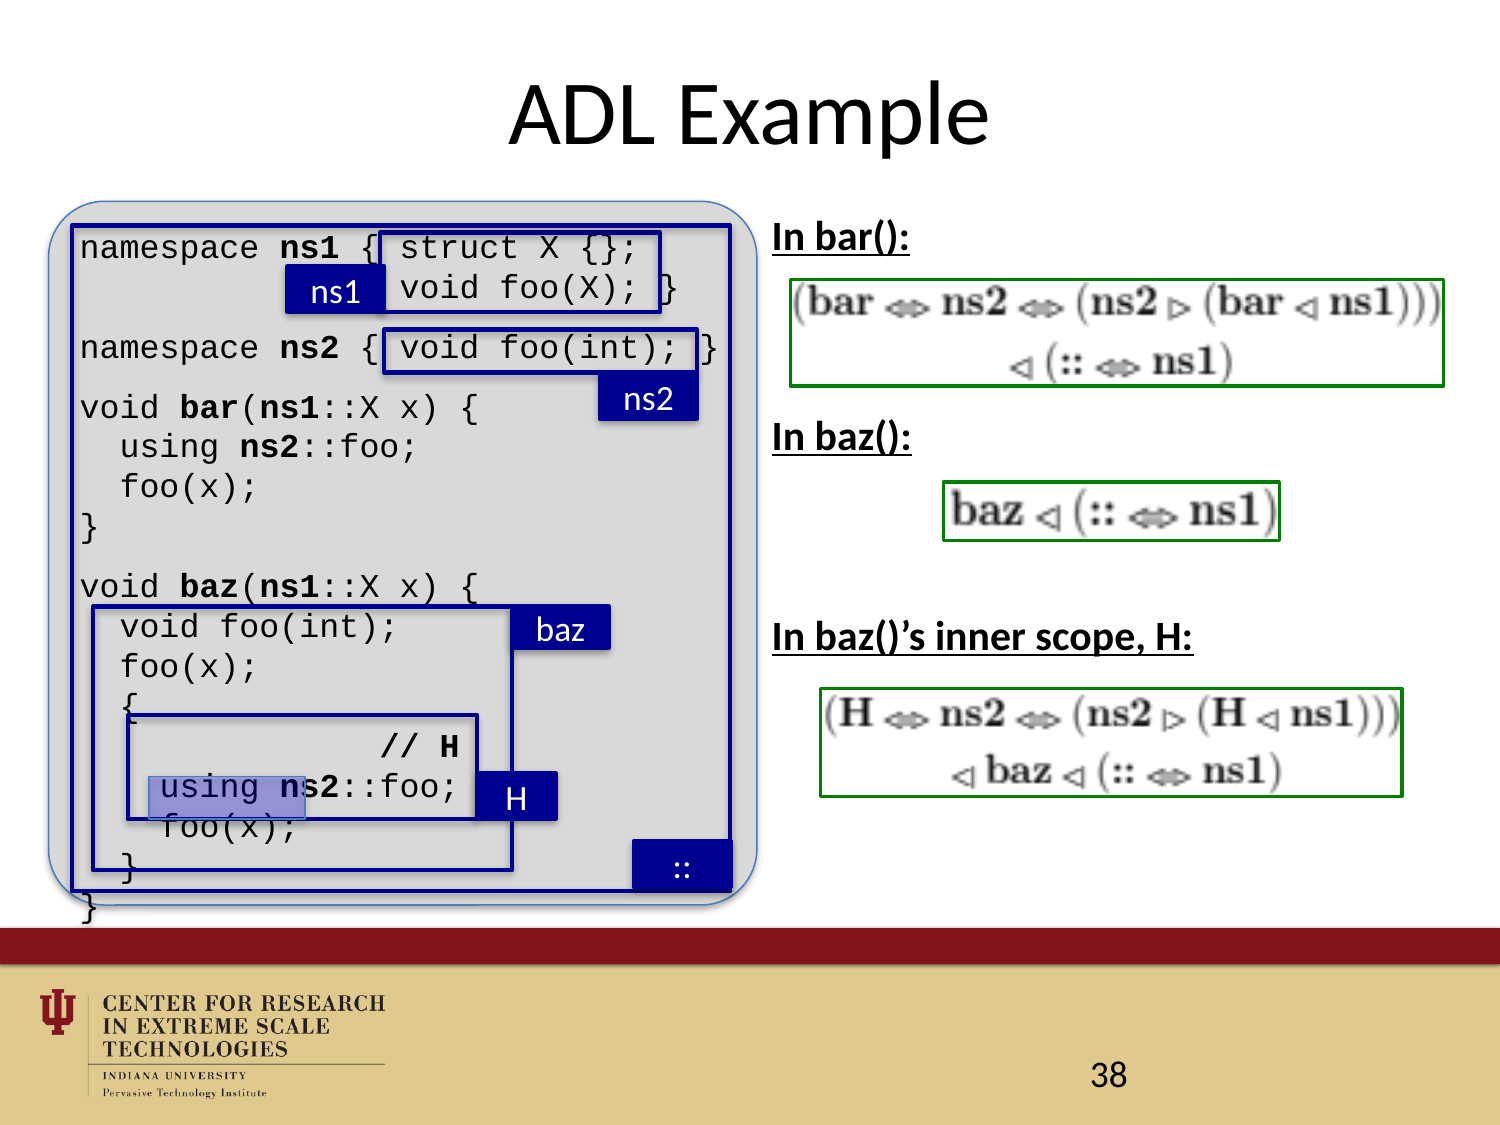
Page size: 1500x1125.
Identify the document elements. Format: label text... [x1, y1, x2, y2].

text_box [72, 225, 731, 892]
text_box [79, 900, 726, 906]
picture [821, 689, 1401, 796]
text_box :: [633, 840, 731, 888]
picture [791, 280, 1443, 385]
text_box namespace ns1 { struct X {}; void foo(X); } namespace ns2 { void foo(int); } void bar(ns1::X x) { using ns2::foo; foo(x); } void baz(ns1::X x) { void foo(int); foo(x); { // H using ns2::foo; foo(x); } } [47, 200, 758, 894]
text_box In bar(): In baz(): In baz()’s inner scope, H: [756, 201, 1500, 807]
title ADL Example [75, 45, 1425, 233]
picture [944, 483, 1279, 540]
slide_number 38 [1074, 1042, 1425, 1103]
picture [25, 979, 399, 1109]
